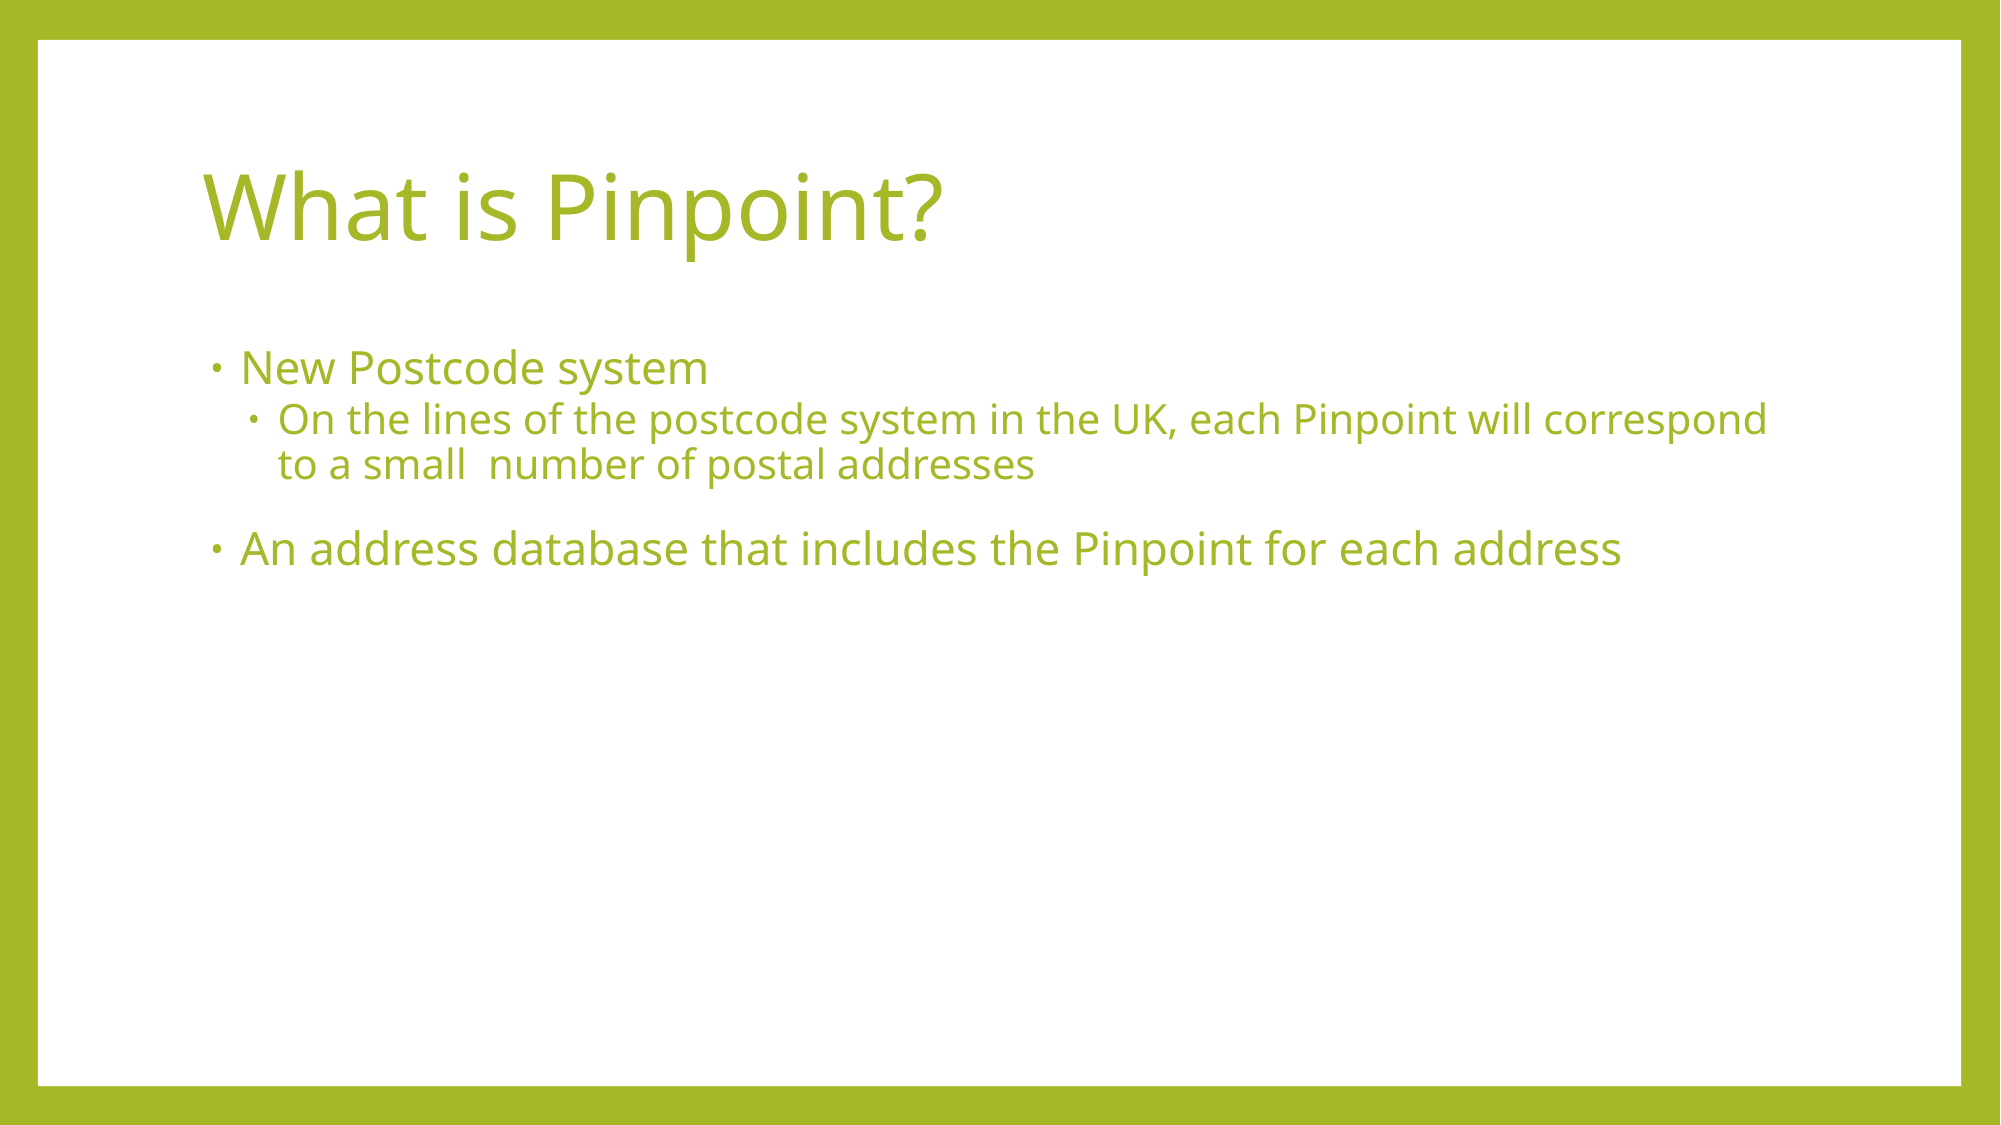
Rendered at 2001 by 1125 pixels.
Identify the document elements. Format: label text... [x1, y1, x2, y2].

title What is Pinpoint? [187, 99, 1808, 323]
list New Postcode system On the lines of the postcode system in the UK, each Pinpoint will correspond to a small number of postal addresses An address database that includes the Pinpoint for each address [187, 337, 1808, 1000]
